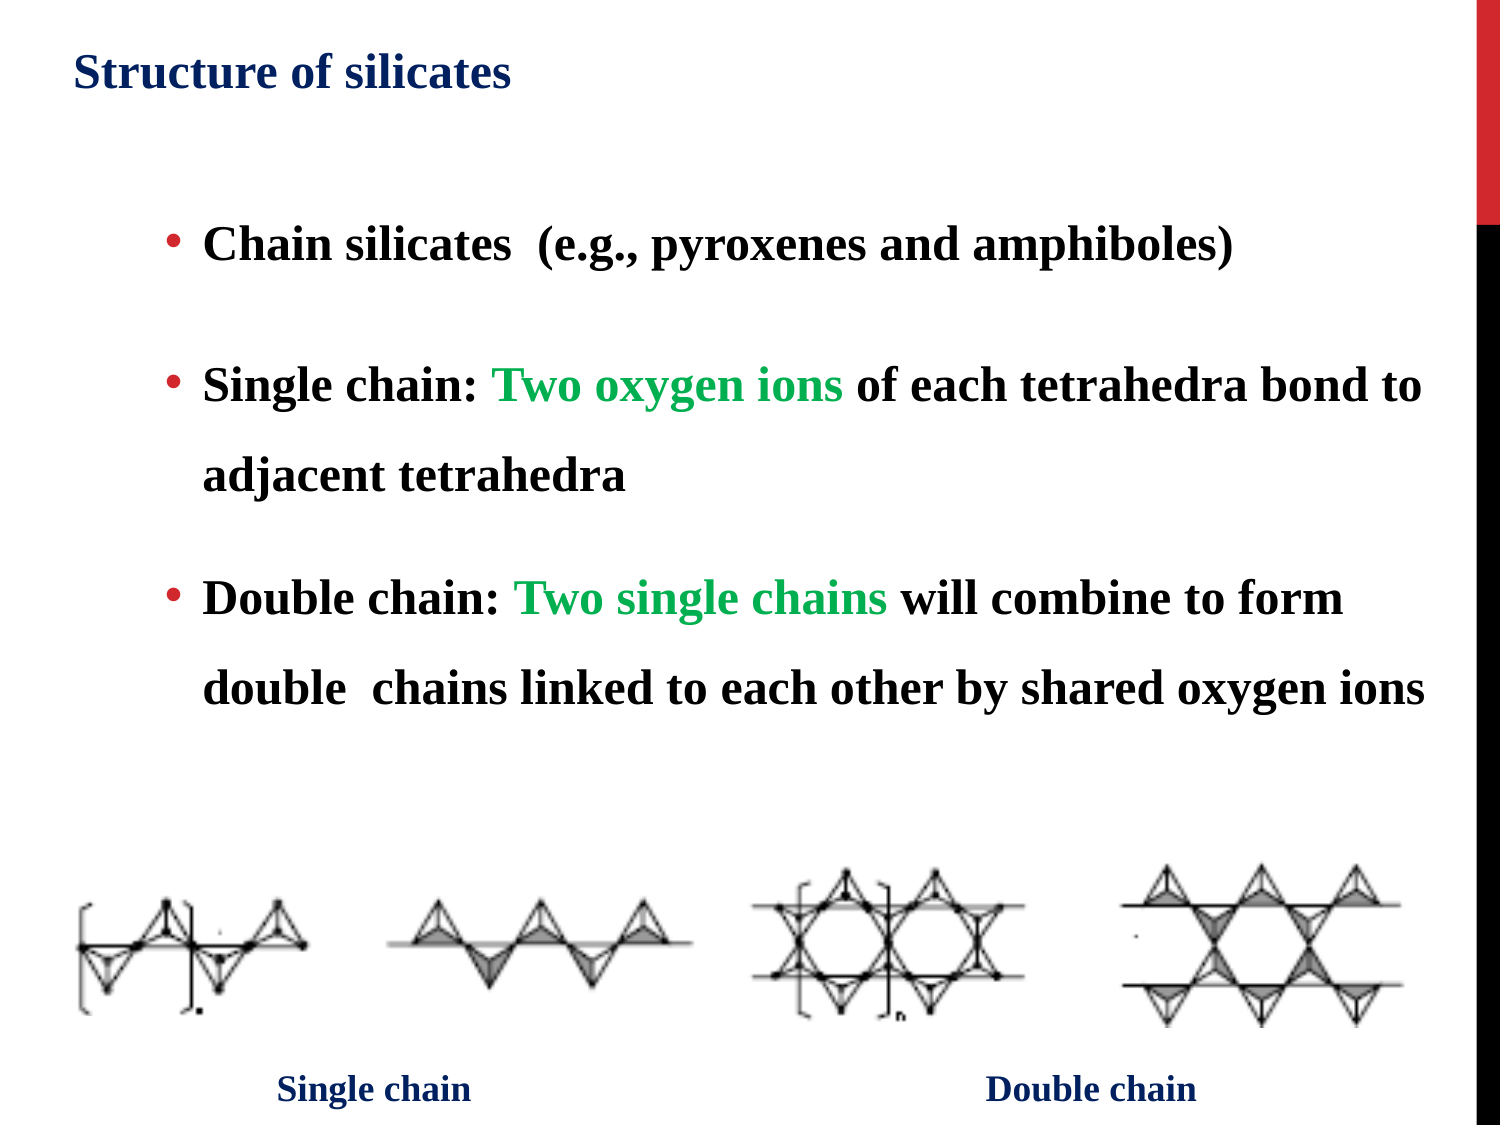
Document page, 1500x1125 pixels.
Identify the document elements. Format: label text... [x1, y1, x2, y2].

text_box Single chain [261, 1057, 487, 1117]
text_box Double chain: Two single chains will combine to form double chains linked to each other by shared oxygen ions [0, 527, 1500, 722]
picture [725, 849, 1457, 1029]
text_box Chain silicates (e.g., pyroxenes and amphiboles) [0, 172, 1258, 278]
text_box Structure of silicates [13, 30, 587, 106]
text_box Single chain: Two oxygen ions of each tetrahedra bond to adjacent tetrahedra [0, 314, 1500, 510]
picture [64, 873, 712, 1017]
text_box Double chain [970, 1057, 1213, 1117]
